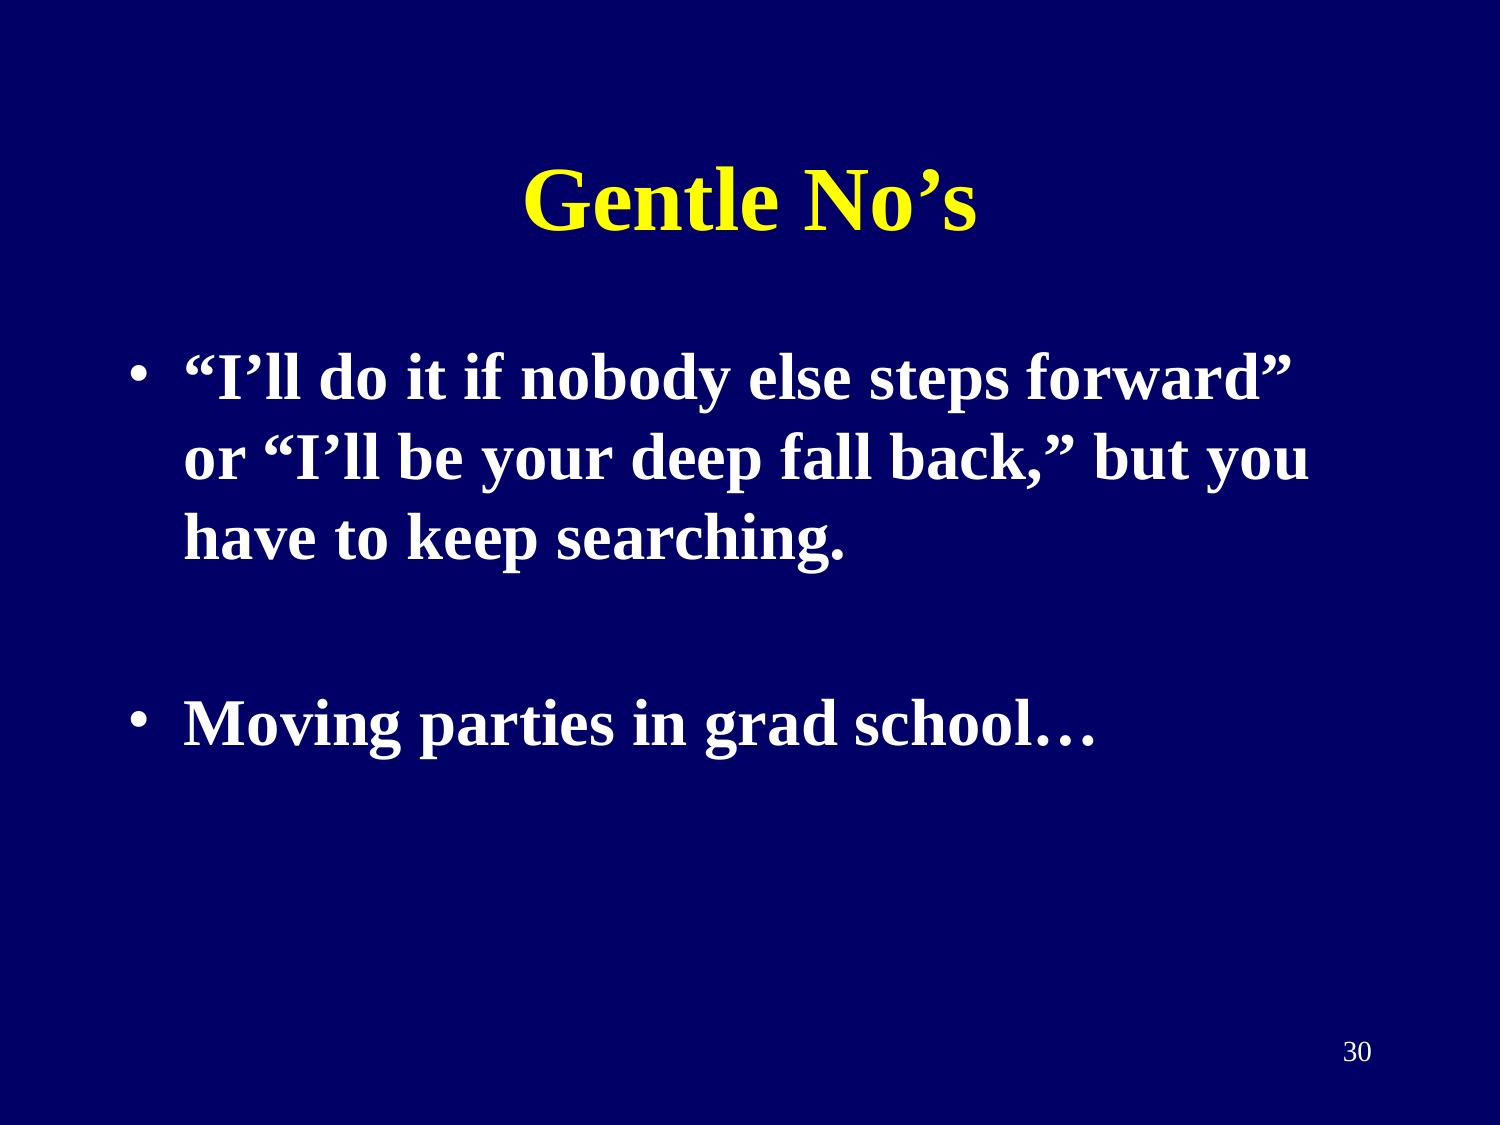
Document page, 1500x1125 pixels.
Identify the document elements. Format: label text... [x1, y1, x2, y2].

list “I’ll do it if nobody else steps forward” or “I’ll be your deep fall back,” but you have to keep searching. Moving parties in grad school… [112, 324, 1388, 1000]
title Gentle No’s [112, 99, 1388, 288]
slide_number 30 [1074, 1025, 1388, 1100]
